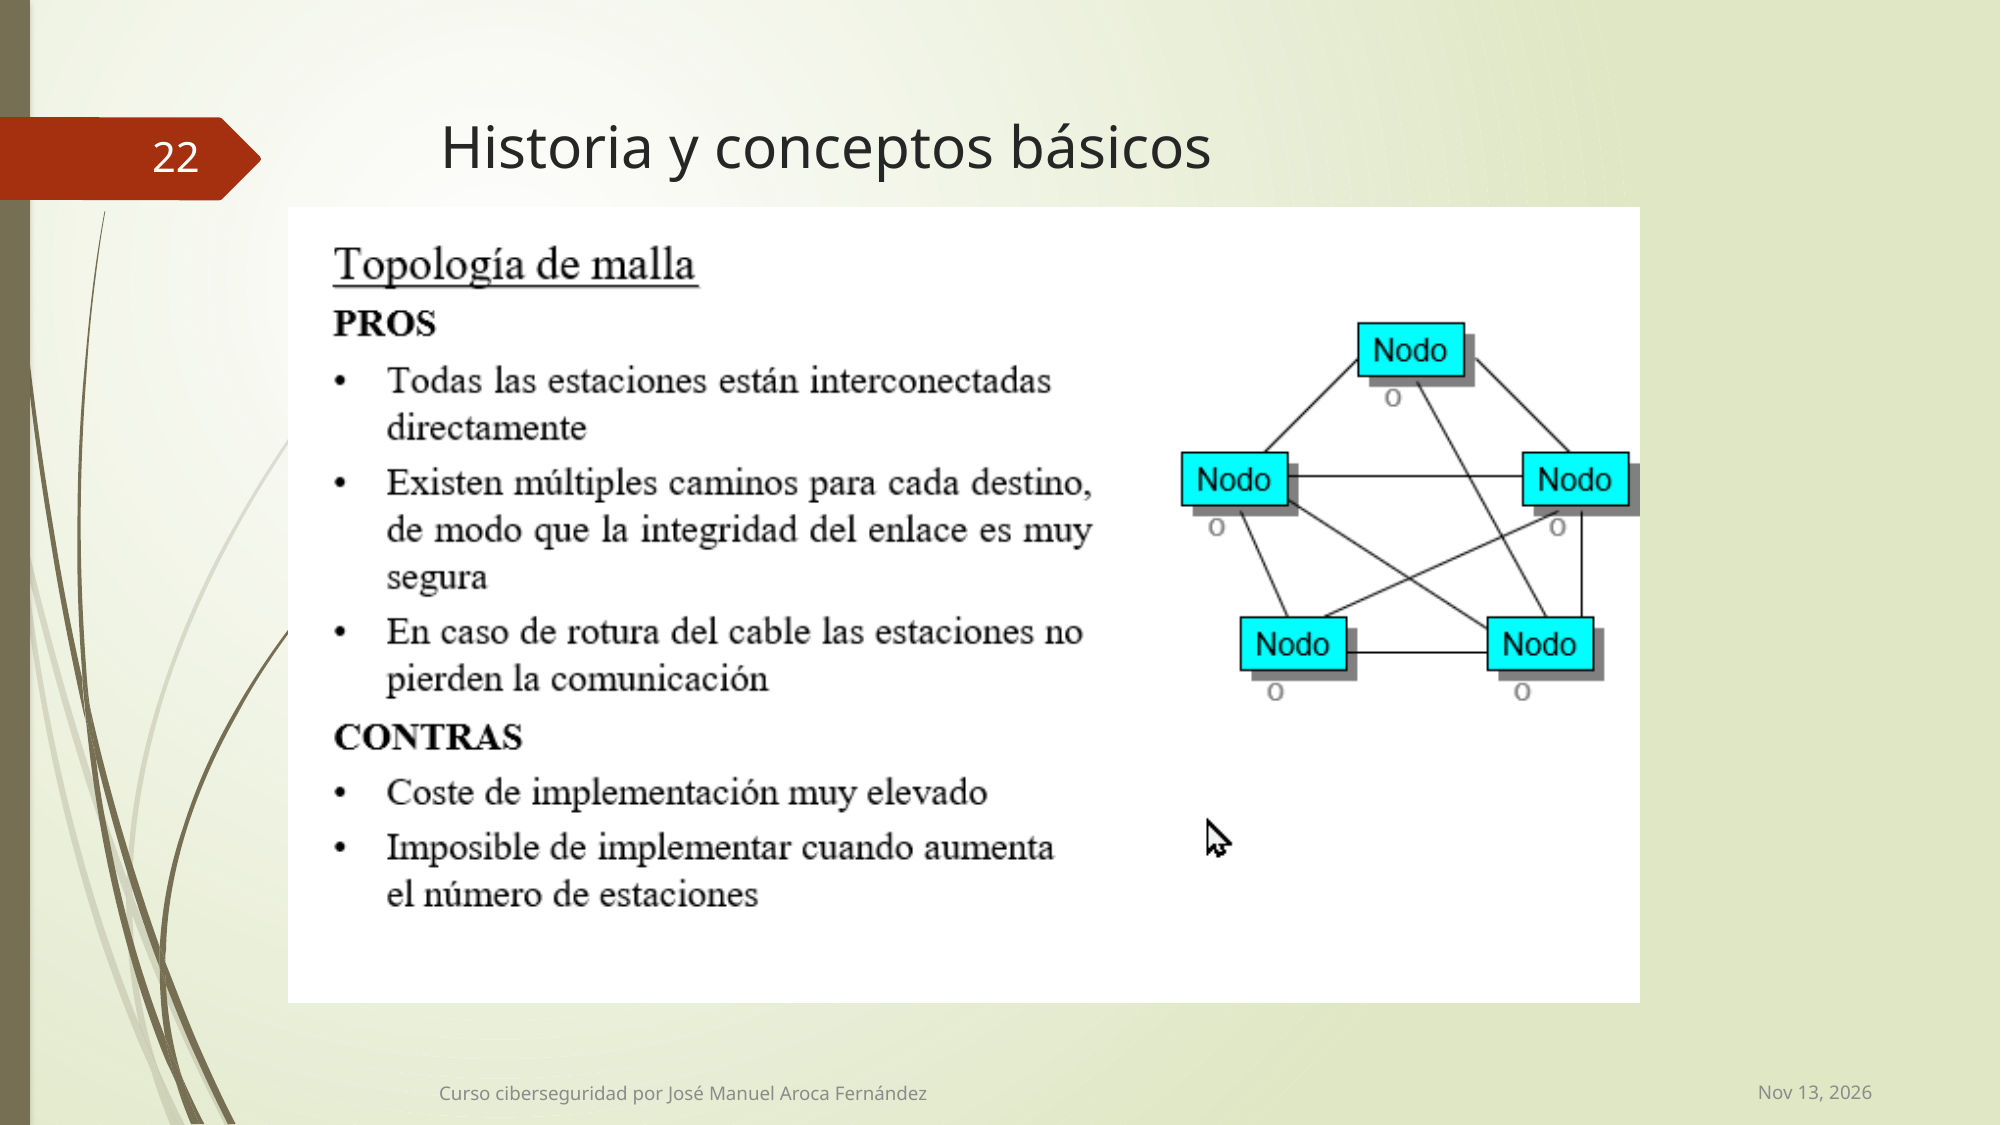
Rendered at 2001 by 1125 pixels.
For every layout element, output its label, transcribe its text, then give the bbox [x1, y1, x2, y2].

slide_number 22 [87, 129, 216, 190]
title Historia y conceptos básicos [425, 102, 1888, 172]
footer Curso ciberseguridad por José Manuel Aroca Fernández [424, 1064, 1675, 1125]
picture [288, 207, 1640, 1003]
slide_number 21-Jan-22 [1699, 1063, 1888, 1125]
